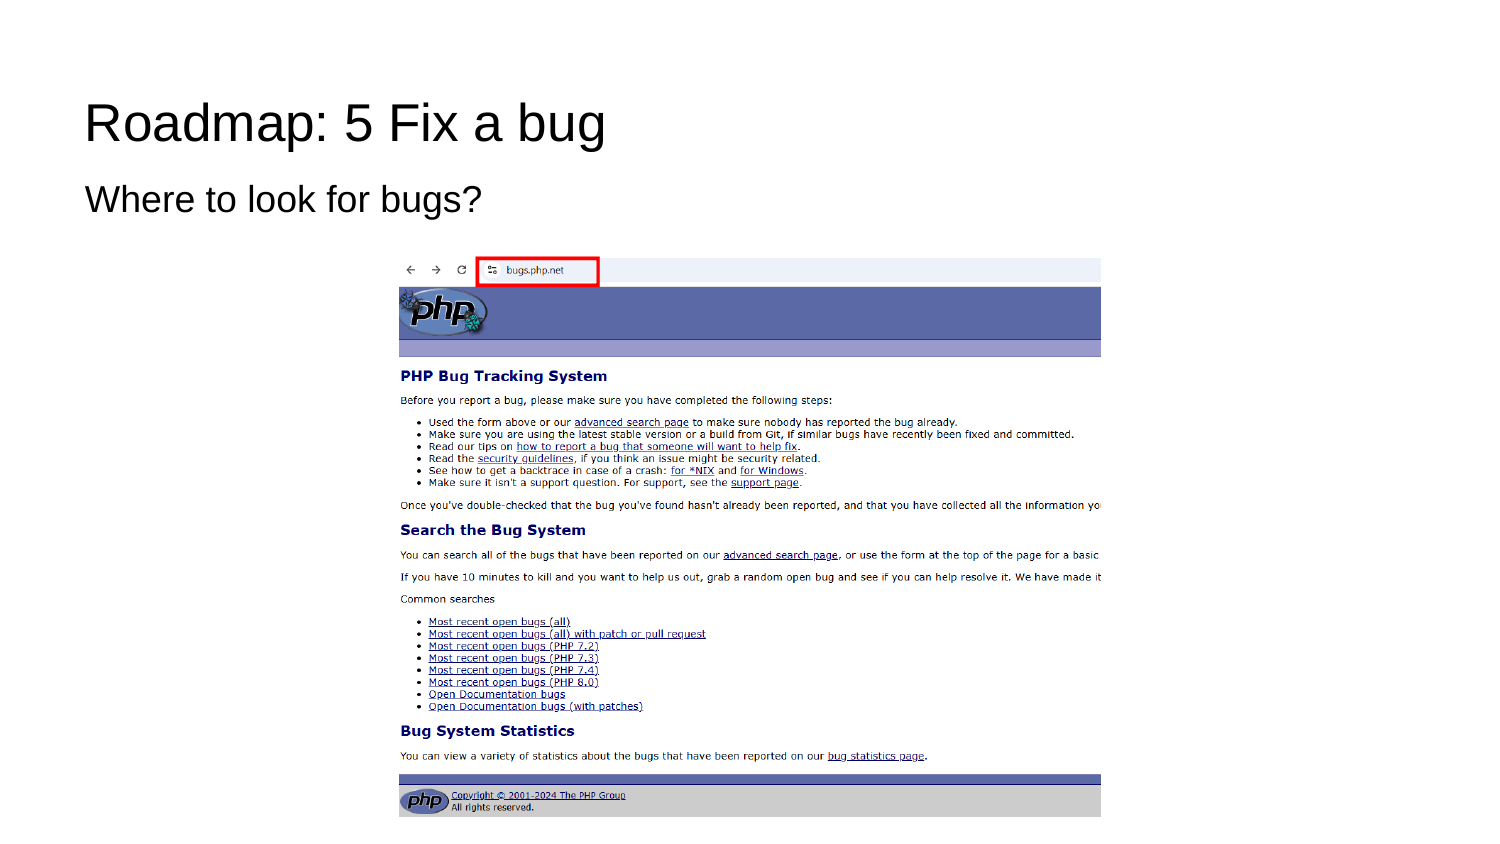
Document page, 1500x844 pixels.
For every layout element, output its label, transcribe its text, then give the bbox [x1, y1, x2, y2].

picture [399, 255, 1101, 818]
title Roadmap: 5 Fix a bug [69, 72, 1468, 160]
title Where to look for bugs? [69, 160, 1468, 233]
